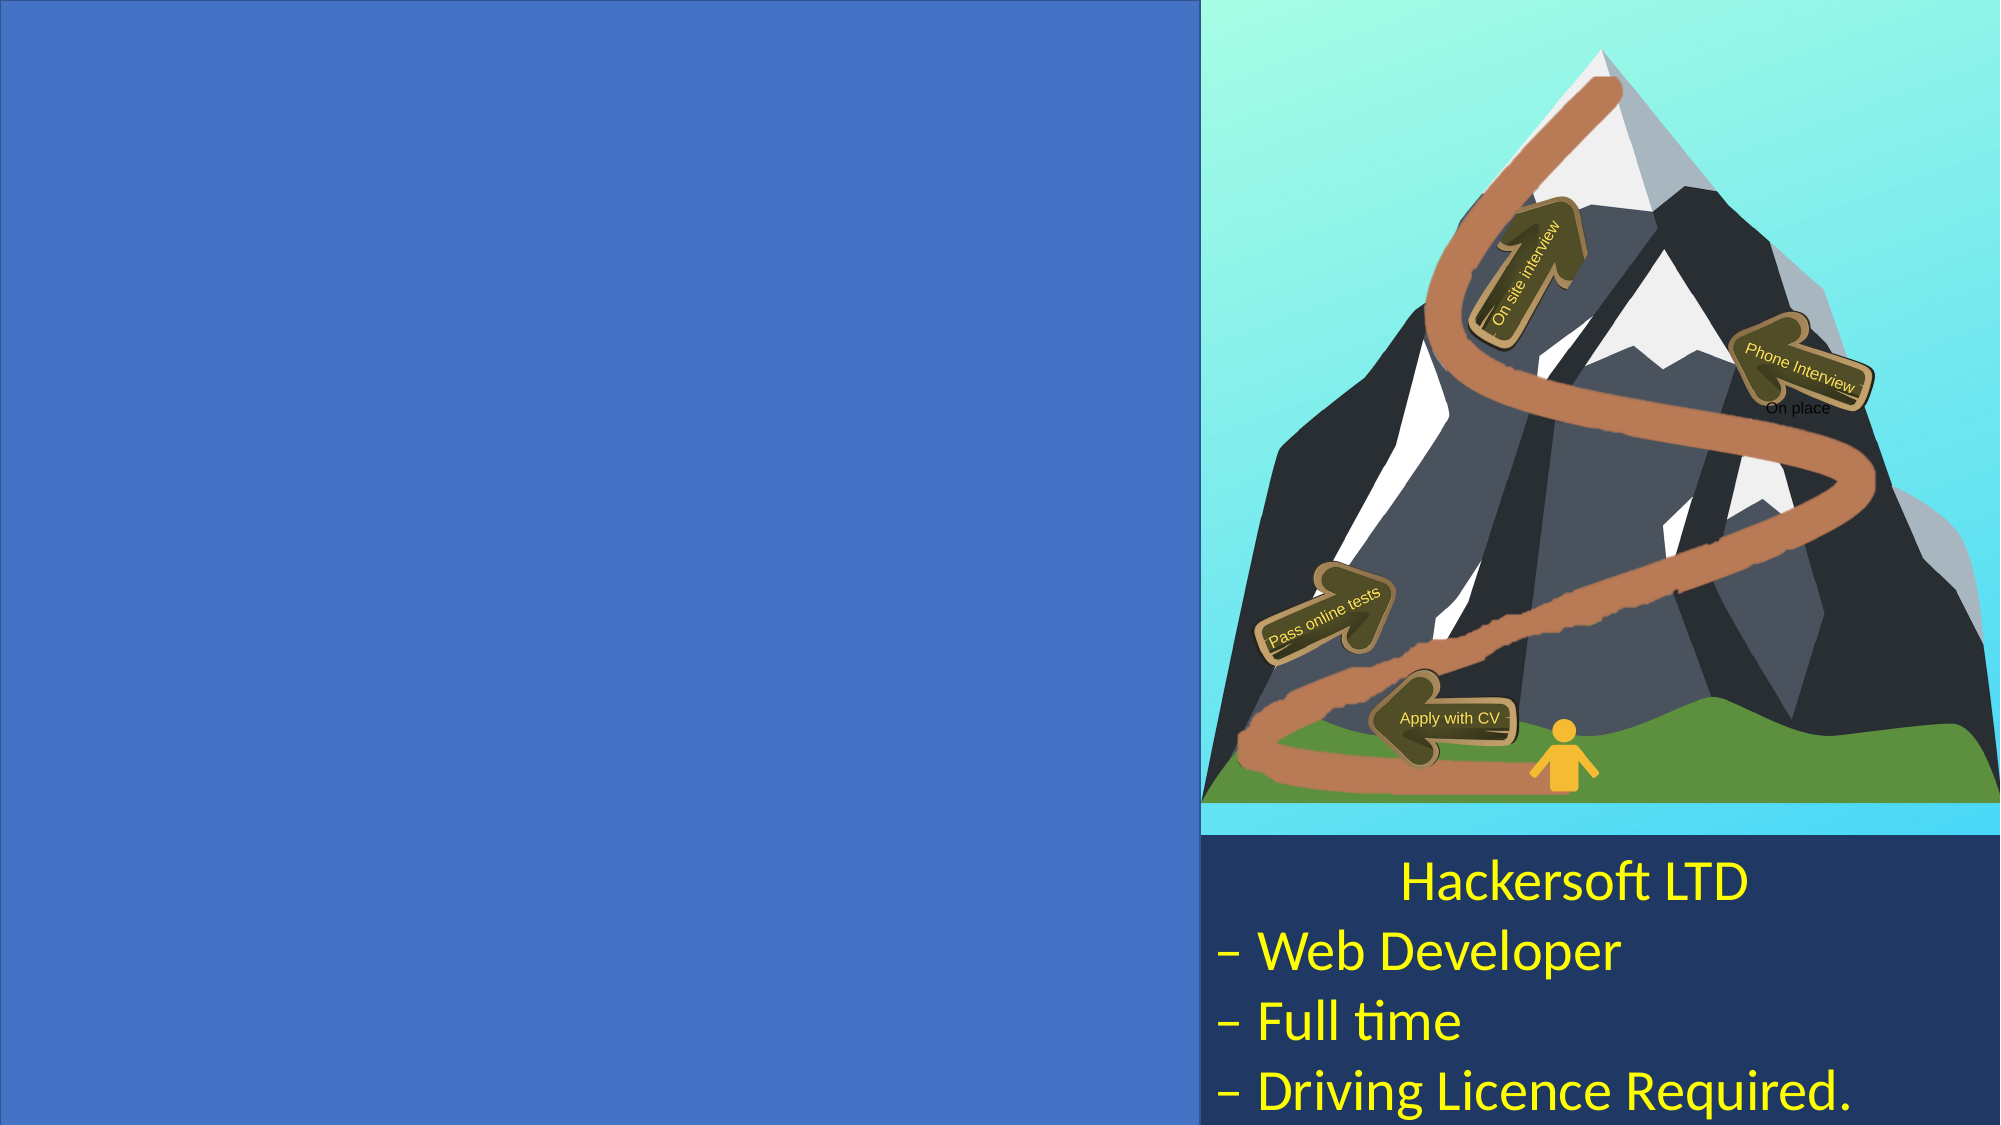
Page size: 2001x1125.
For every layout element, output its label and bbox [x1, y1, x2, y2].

list [1199, 0, 2000, 1125]
text_box [0, 0, 1199, 1125]
